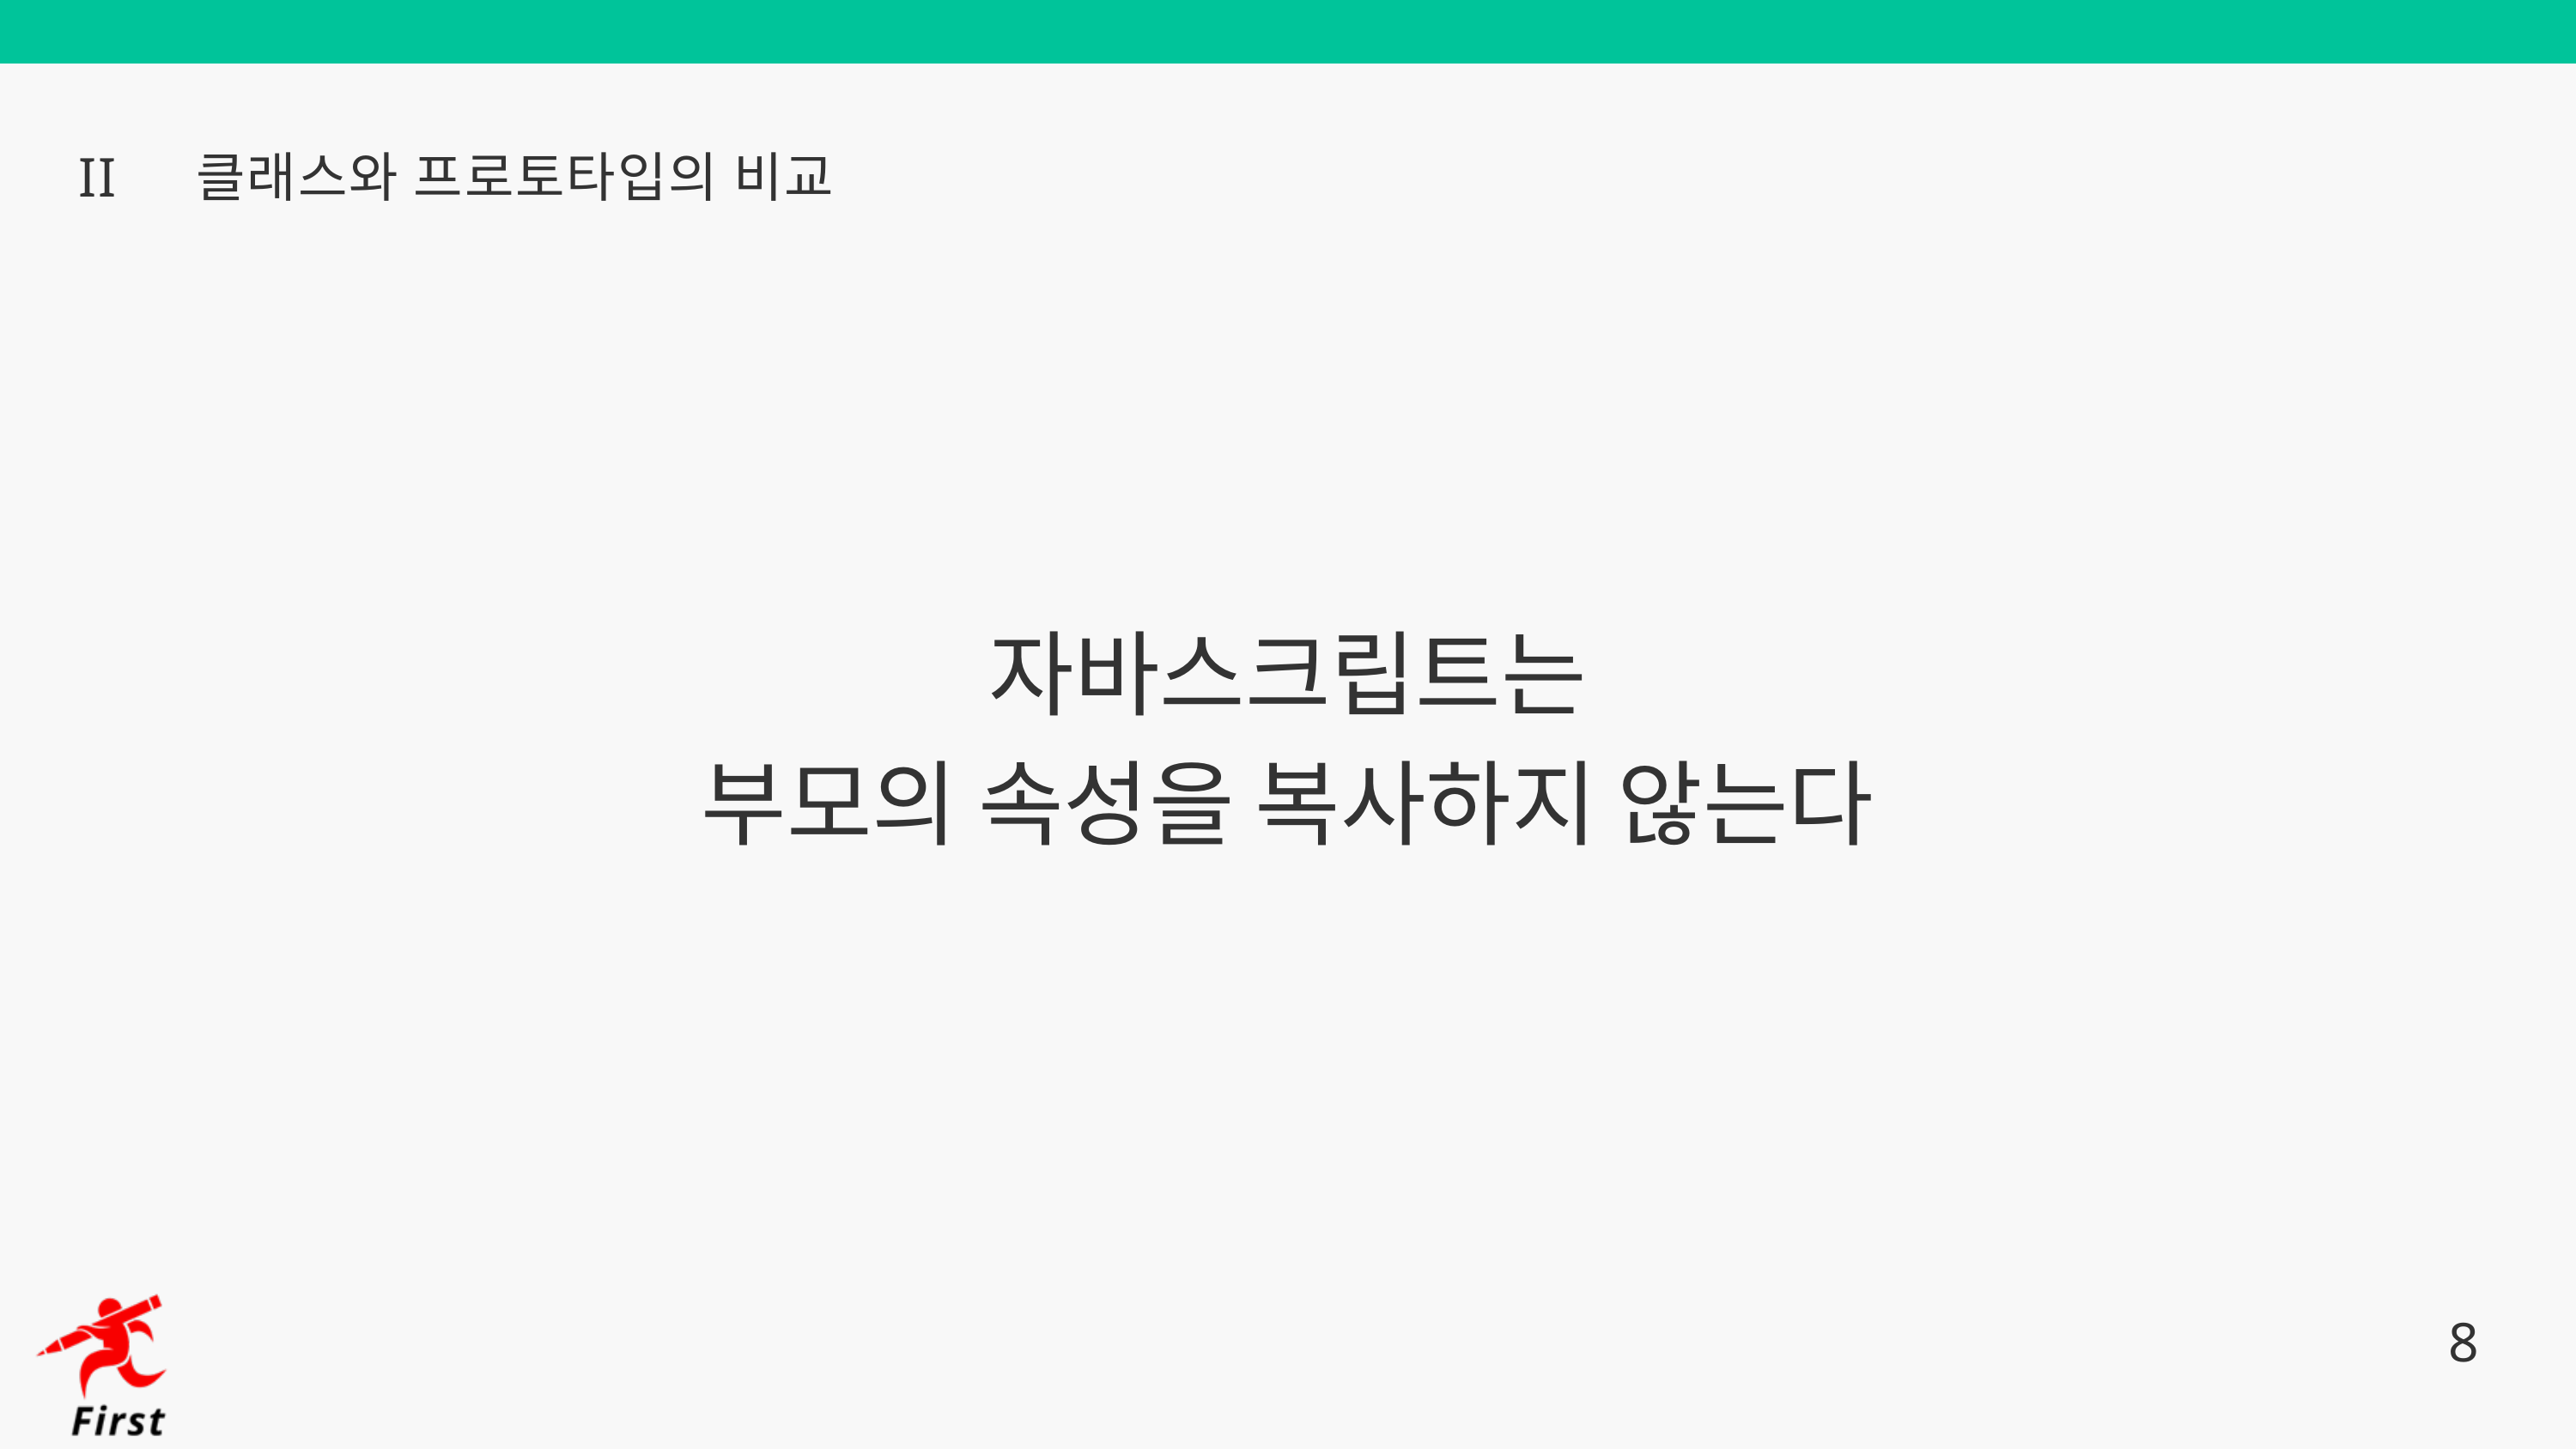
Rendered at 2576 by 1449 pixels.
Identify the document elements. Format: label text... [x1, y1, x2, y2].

text_box II [59, 143, 136, 209]
text_box 자바스크립트는 부모의 속성을 복사하지 않는다 [650, 597, 1925, 858]
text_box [0, 0, 2576, 64]
picture [0, 1282, 204, 1449]
text_box 클래스와 프로토타입의 비교 [196, 143, 1689, 209]
text_box 8 [2383, 1286, 2480, 1373]
